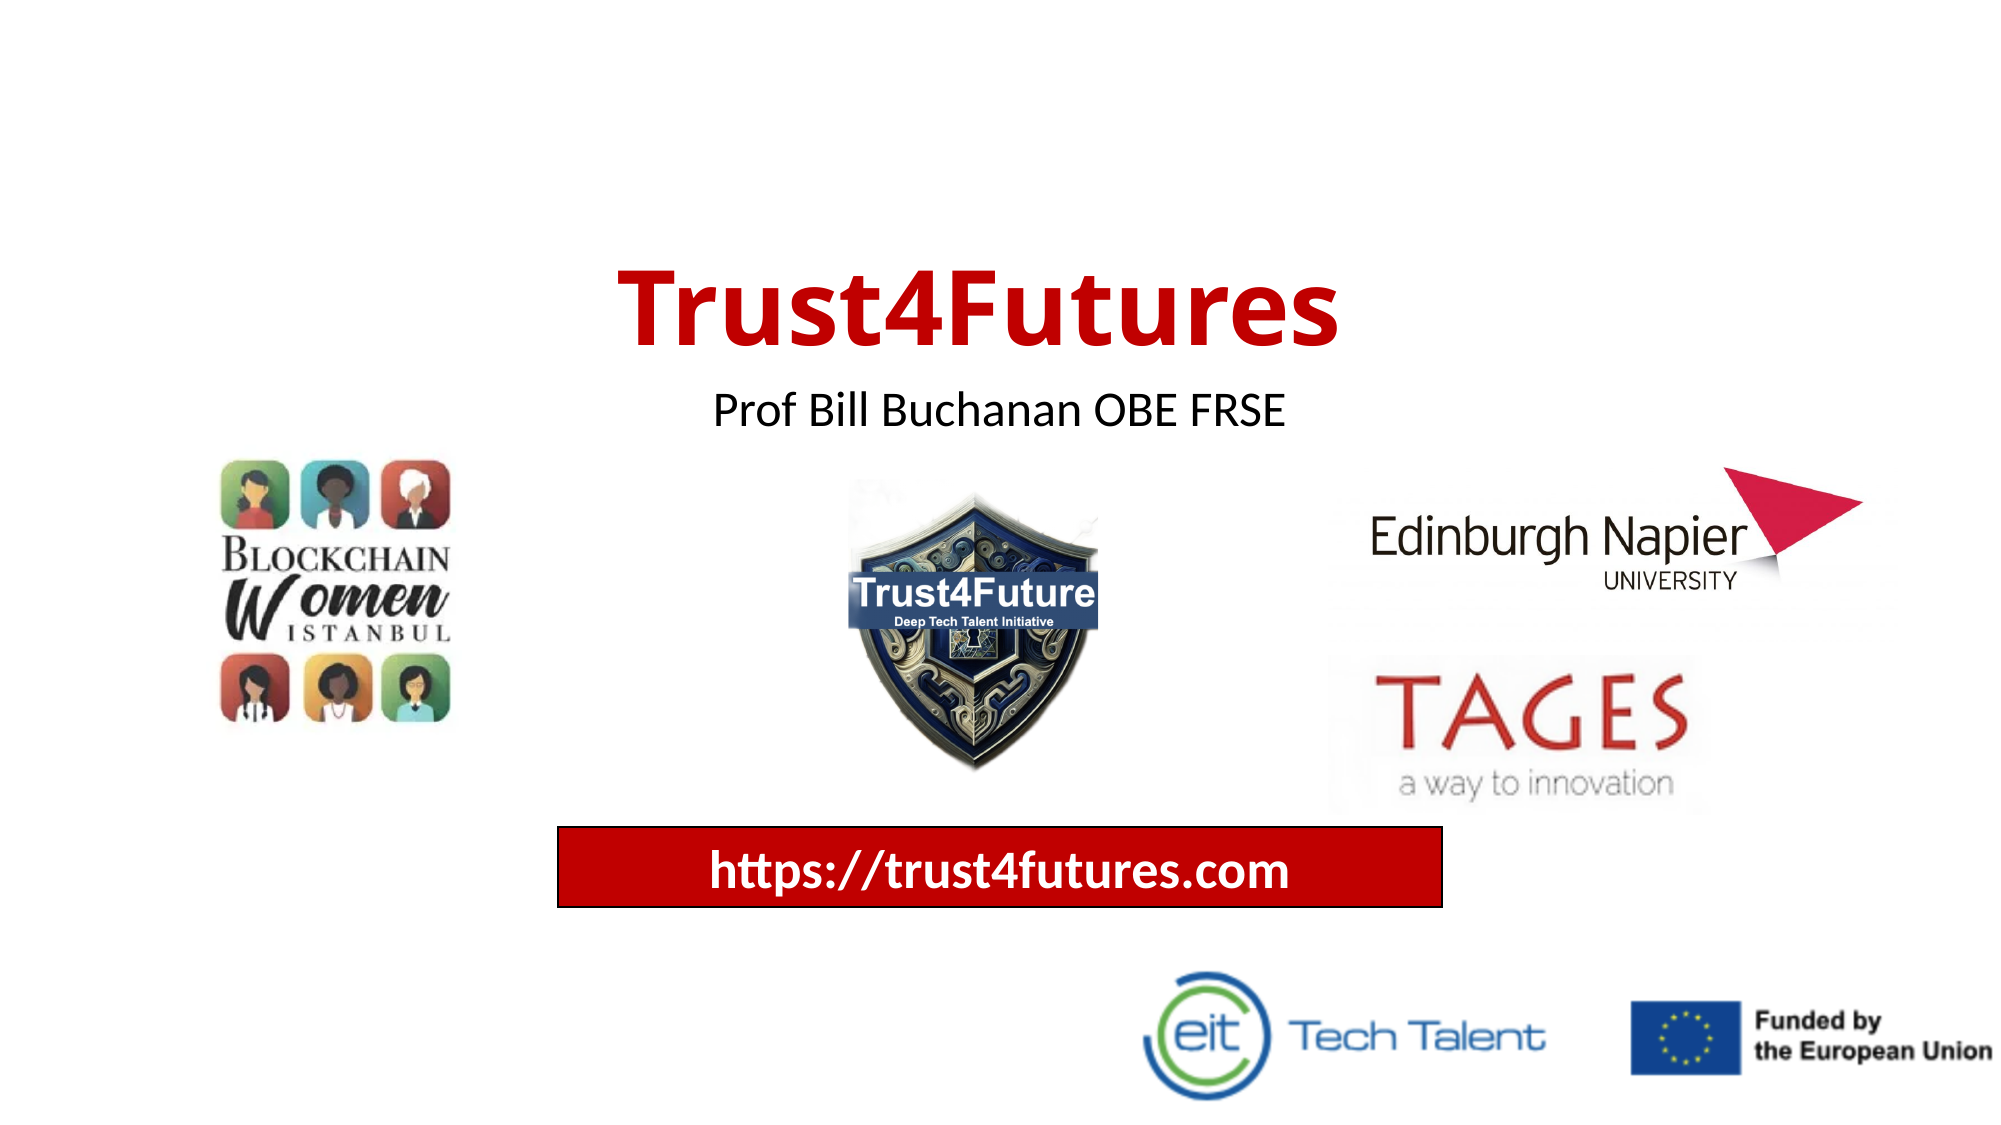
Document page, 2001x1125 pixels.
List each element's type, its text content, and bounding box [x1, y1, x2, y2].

picture [764, 419, 1182, 837]
picture [195, 431, 478, 749]
subtitle Prof Bill Buchanan OBE FRSE [249, 375, 1751, 648]
text_box https://trust4futures.com [558, 827, 1442, 908]
picture [1133, 956, 2000, 1114]
title Trust4Futures [397, 0, 1561, 375]
picture [1328, 431, 1898, 643]
picture [1328, 655, 1737, 816]
